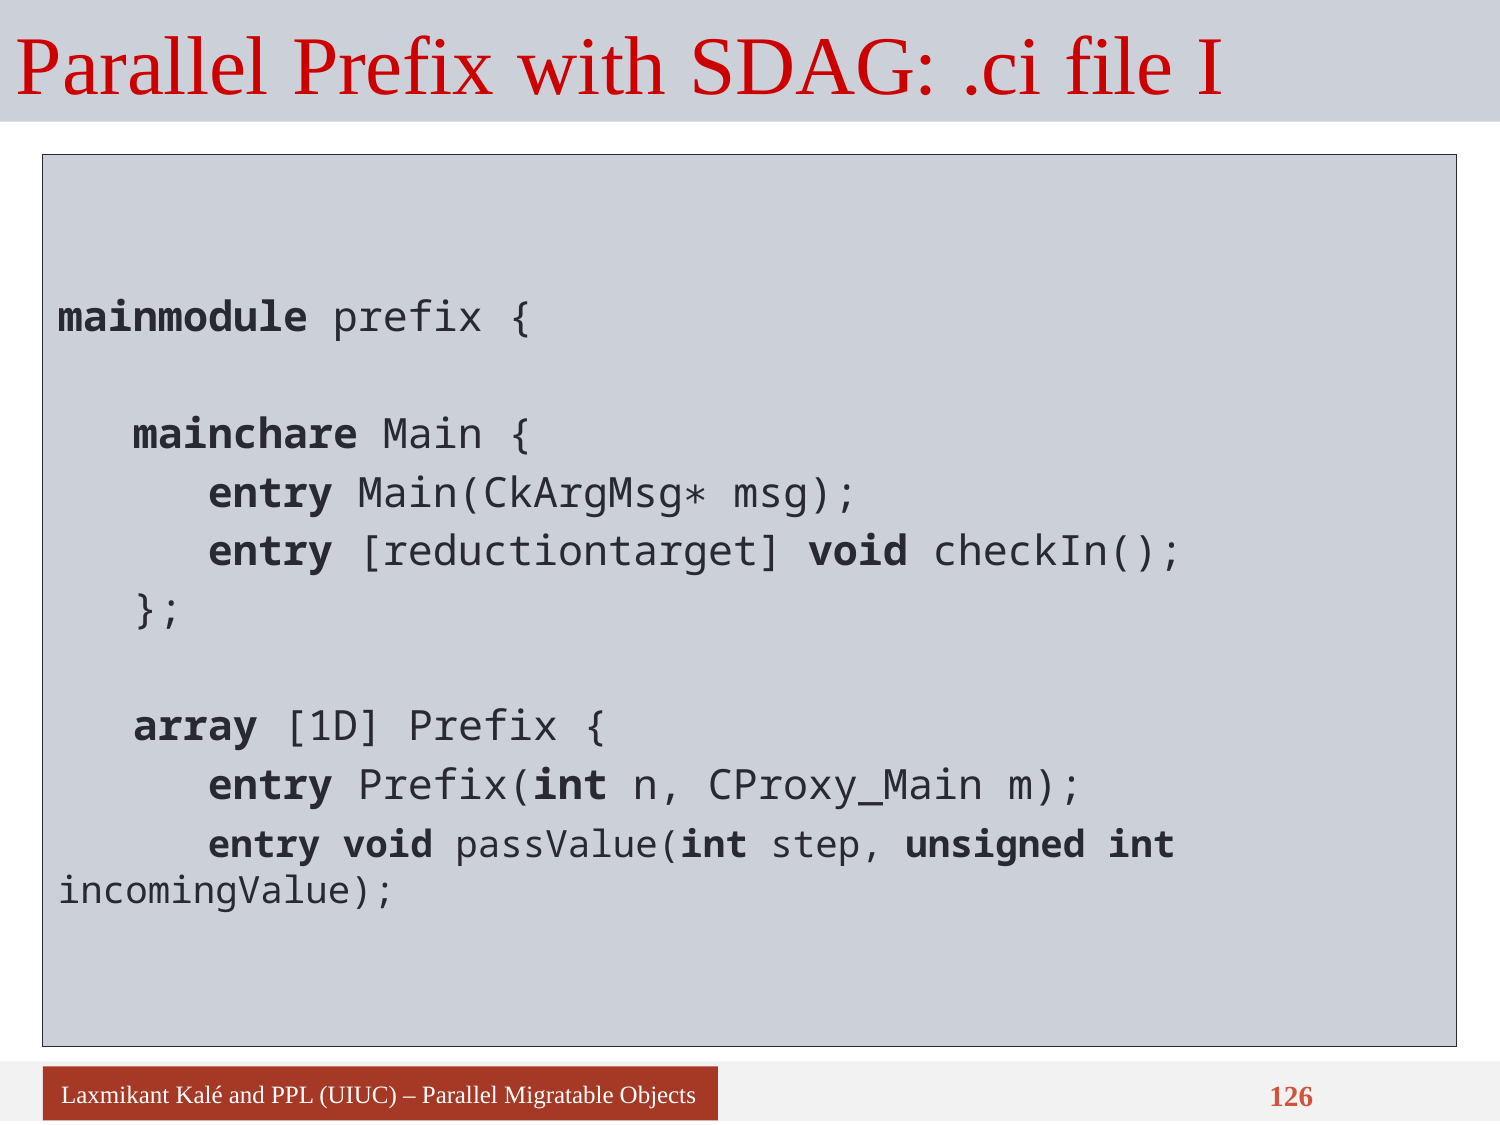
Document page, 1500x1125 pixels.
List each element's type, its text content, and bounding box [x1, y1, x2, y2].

title Parallel Prefix with SDAG: .ci file I [0, 0, 1500, 122]
footer Laxmikant Kalé and PPL (UIUC) – Parallel Migratable Objects [42, 1066, 718, 1121]
slide_number 126 [1254, 1067, 1457, 1122]
list mainmodule prefix { mainchare Main { entry Main(CkArgMsg∗ msg); entry [reductiontarget] void checkIn(); }; array [1D] Prefix { entry Prefix(int n, CProxy_Main m); entry void passValue(int step, unsigned int incomingValue); [42, 154, 1457, 1047]
